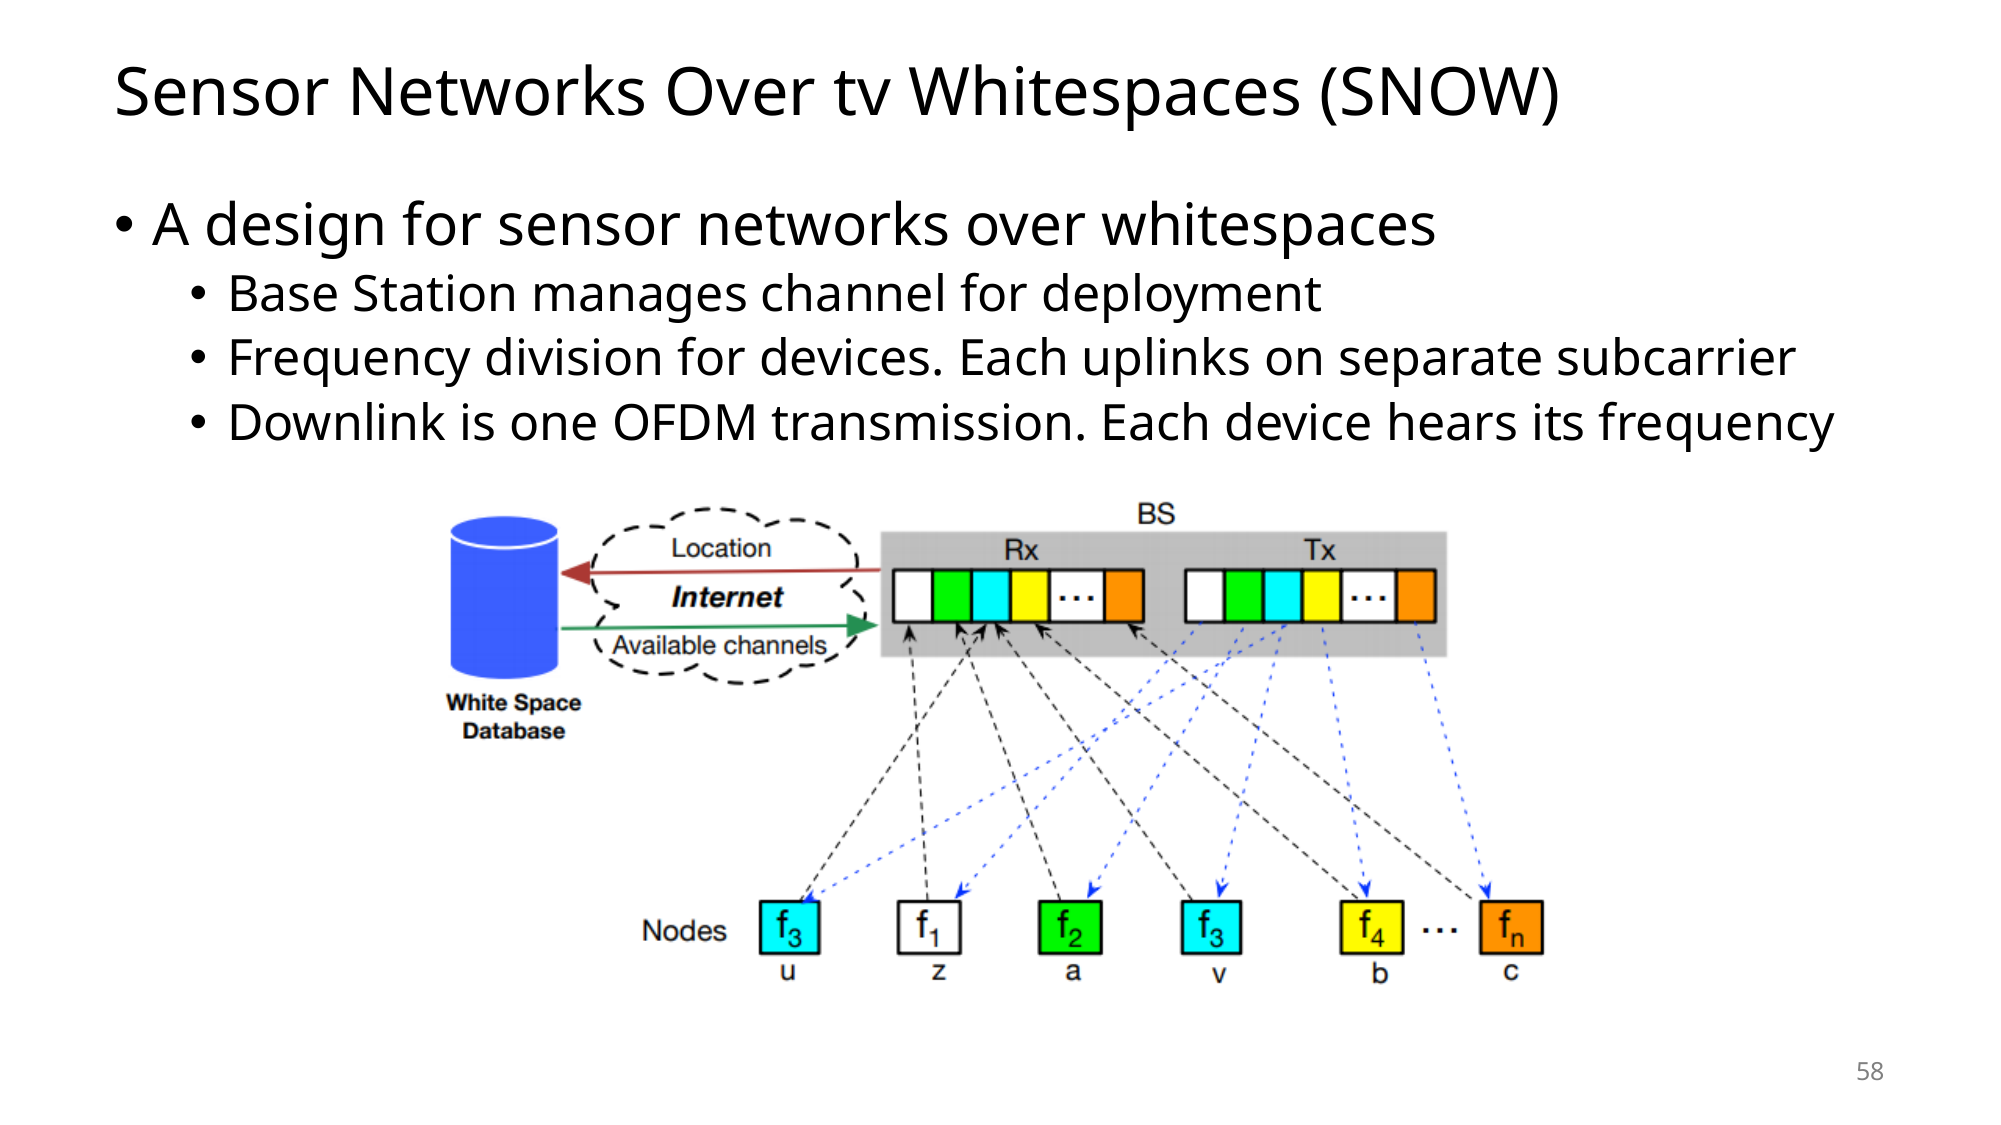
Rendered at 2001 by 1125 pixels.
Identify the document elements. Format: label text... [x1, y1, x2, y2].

picture [412, 485, 1588, 1013]
slide_number 58 [1749, 1042, 1900, 1103]
title Sensor Networks Over tv Whitespaces (SNOW) [99, 37, 1900, 150]
list A design for sensor networks over whitespaces Base Station manages channel for deployment Frequency division for devices. Each uplinks on separate subcarrier Downlink is one OFDM transmission. Each device hears its frequency [99, 187, 1900, 1013]
